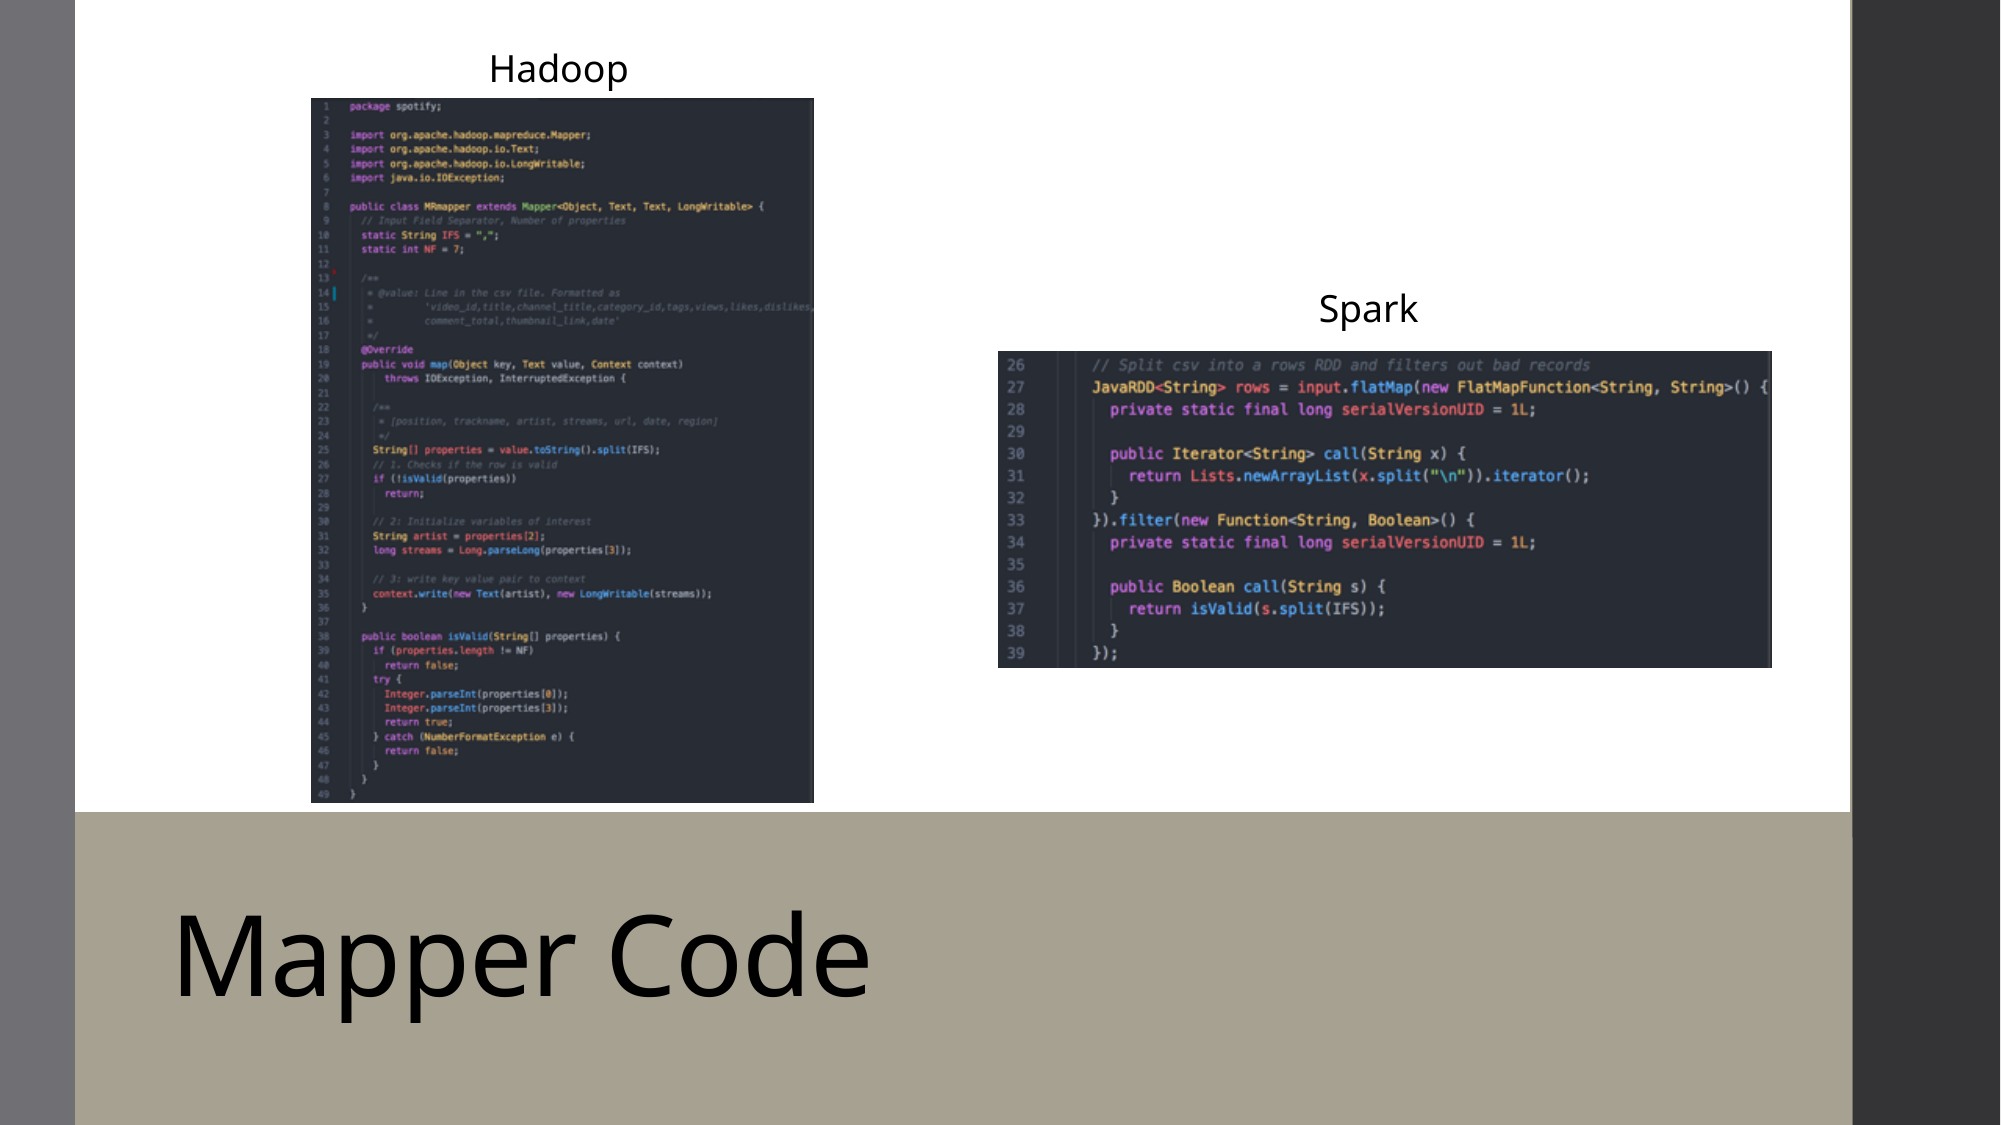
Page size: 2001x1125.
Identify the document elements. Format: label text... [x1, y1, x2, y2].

text_box [74, 836, 1854, 1125]
text_box Hadoop [188, 38, 929, 98]
picture [998, 350, 1772, 668]
title Mapper Code [154, 849, 1821, 1027]
text_box [0, 0, 76, 1125]
text_box Spark [998, 277, 1739, 338]
text_box [74, 0, 1851, 813]
picture [311, 98, 814, 803]
